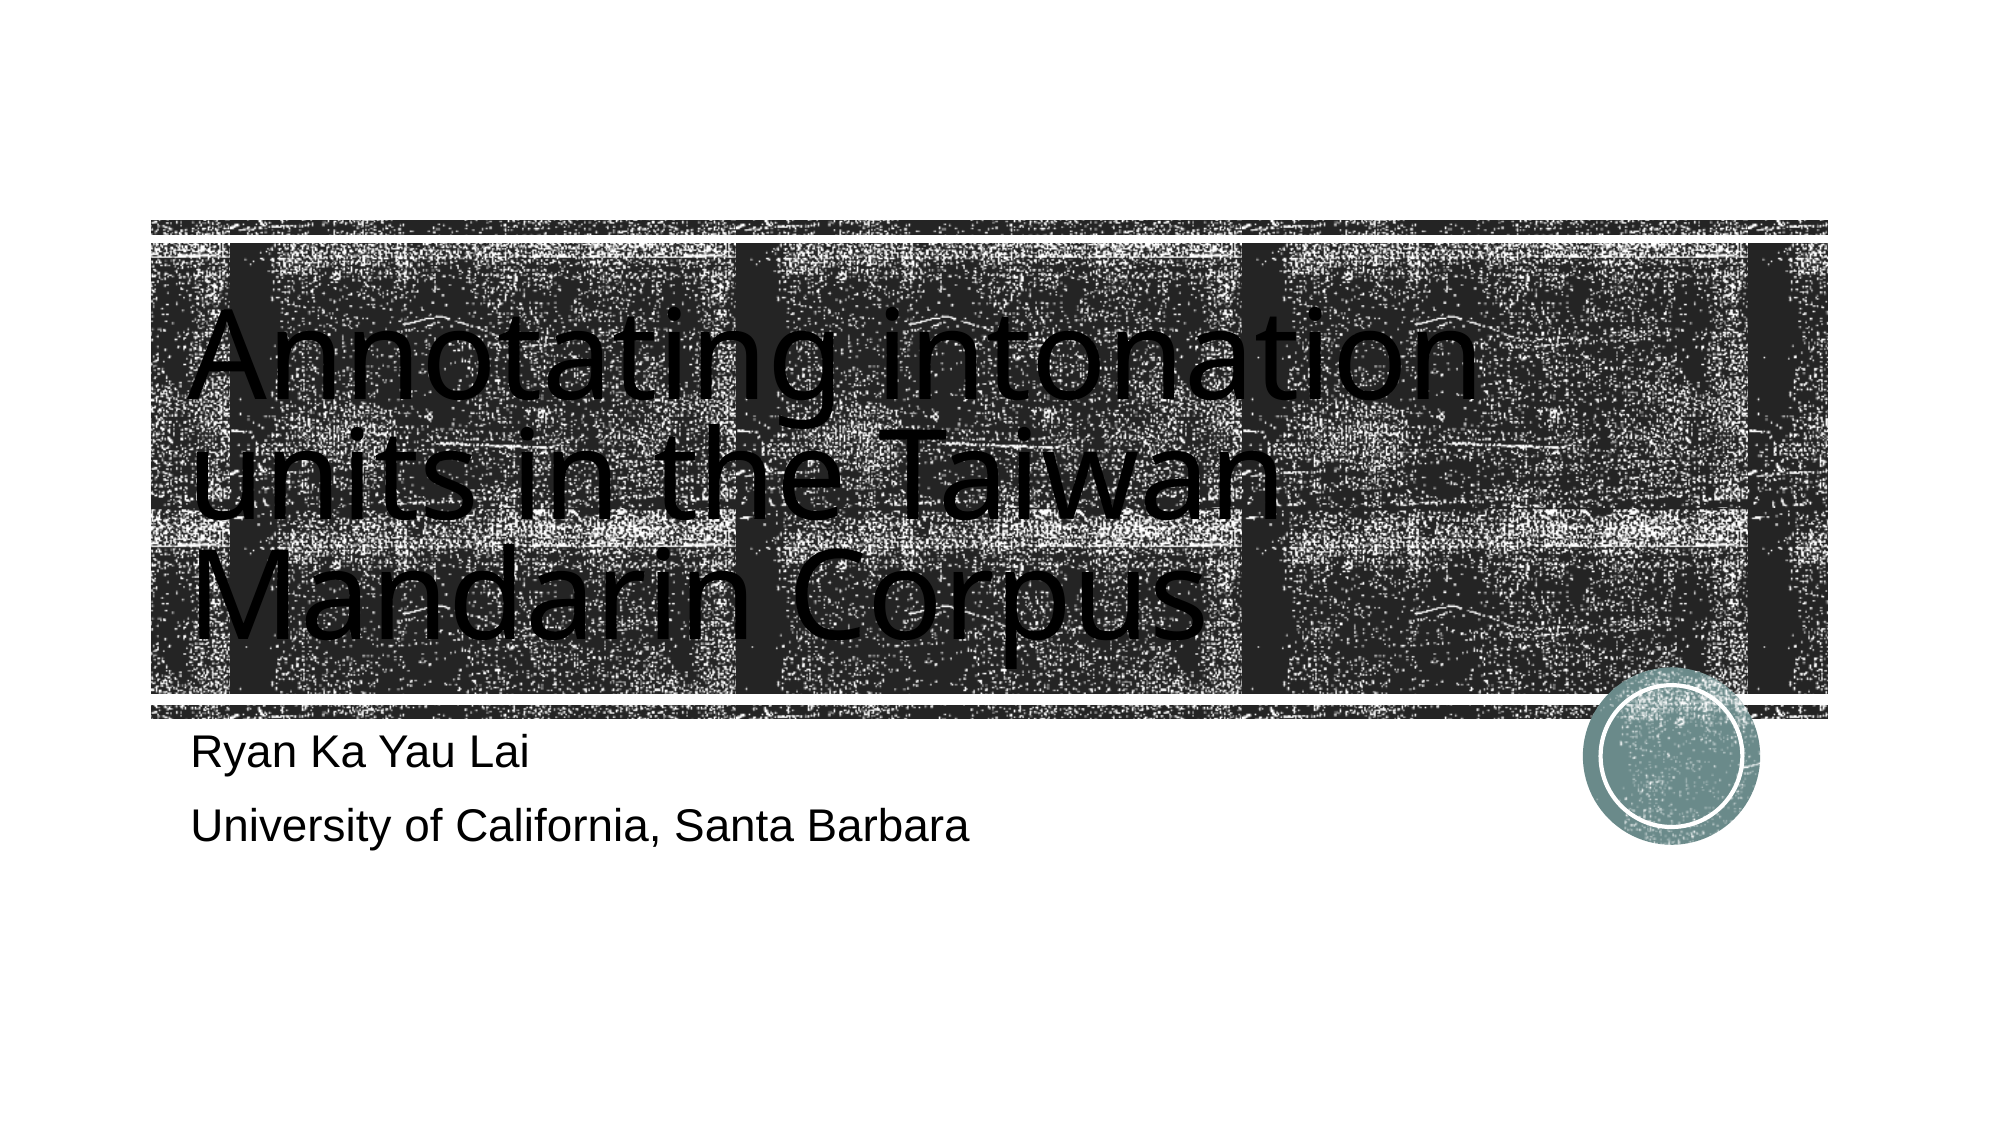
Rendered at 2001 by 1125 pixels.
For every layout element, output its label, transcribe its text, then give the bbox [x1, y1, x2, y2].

subtitle Ryan Ka Yau Lai University of California, Santa Barbara [175, 720, 1470, 896]
title Annotating intonation units in the Taiwan Mandarin Corpus [172, 234, 1808, 733]
